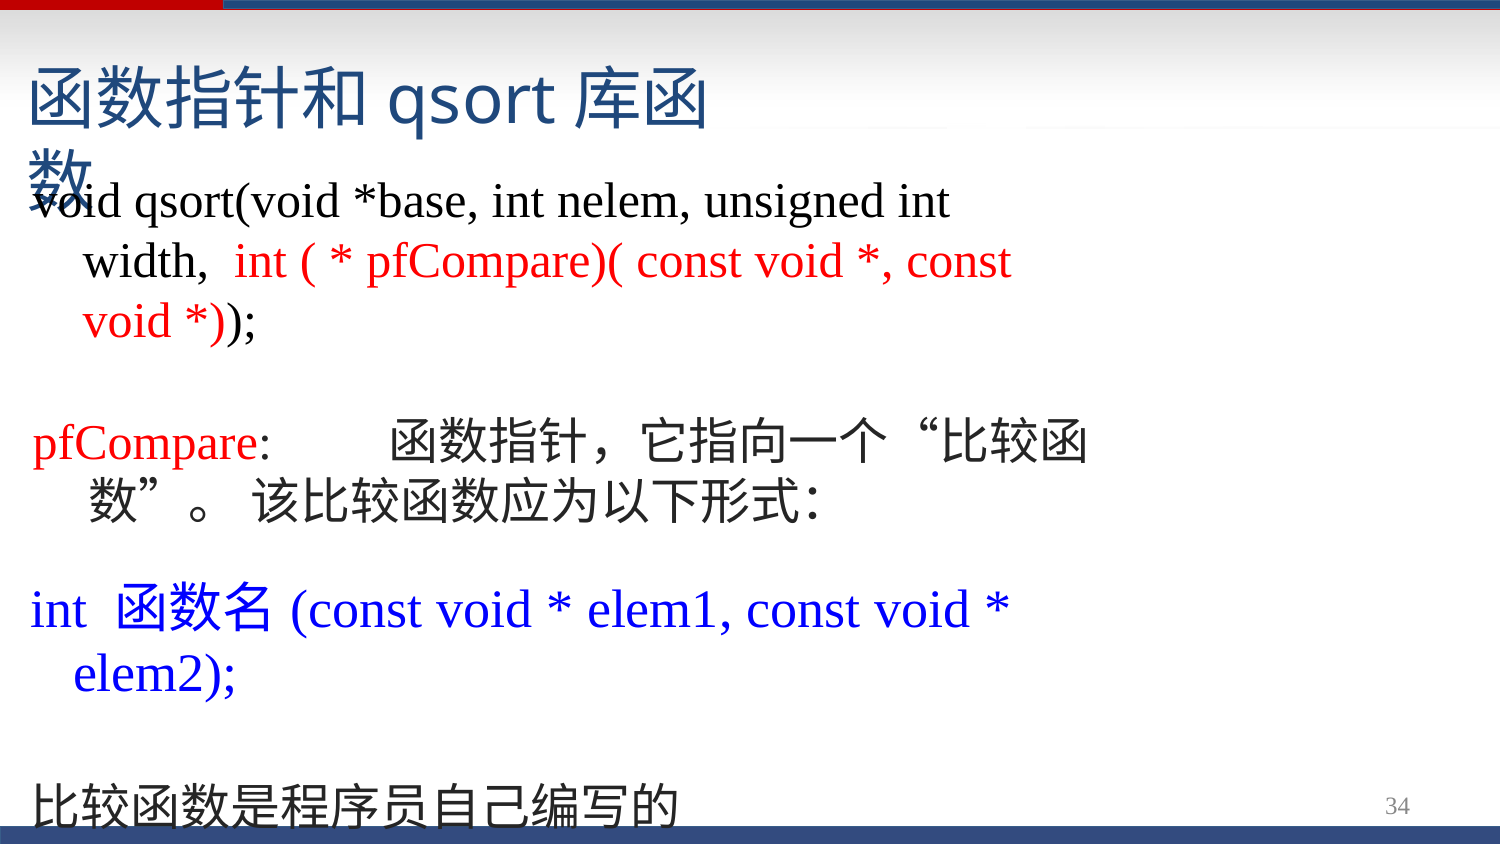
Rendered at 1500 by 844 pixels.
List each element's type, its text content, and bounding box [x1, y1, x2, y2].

title 函数指针和qsort库函数 [24, 52, 732, 220]
text_box void qsort(void *base, int nelem, unsigned int width, int ( * pfCompare)( const void *, const void *)); pfCompare: 函数指针，它指向一个“比较函数”。 该比较函数应为以下形式： int 函数名(const void * elem1, const void * elem2); 比较函数是程序员自己编写的 [30, 165, 1208, 835]
picture [0, 10, 1500, 129]
slide_number 33 [1378, 789, 1417, 844]
